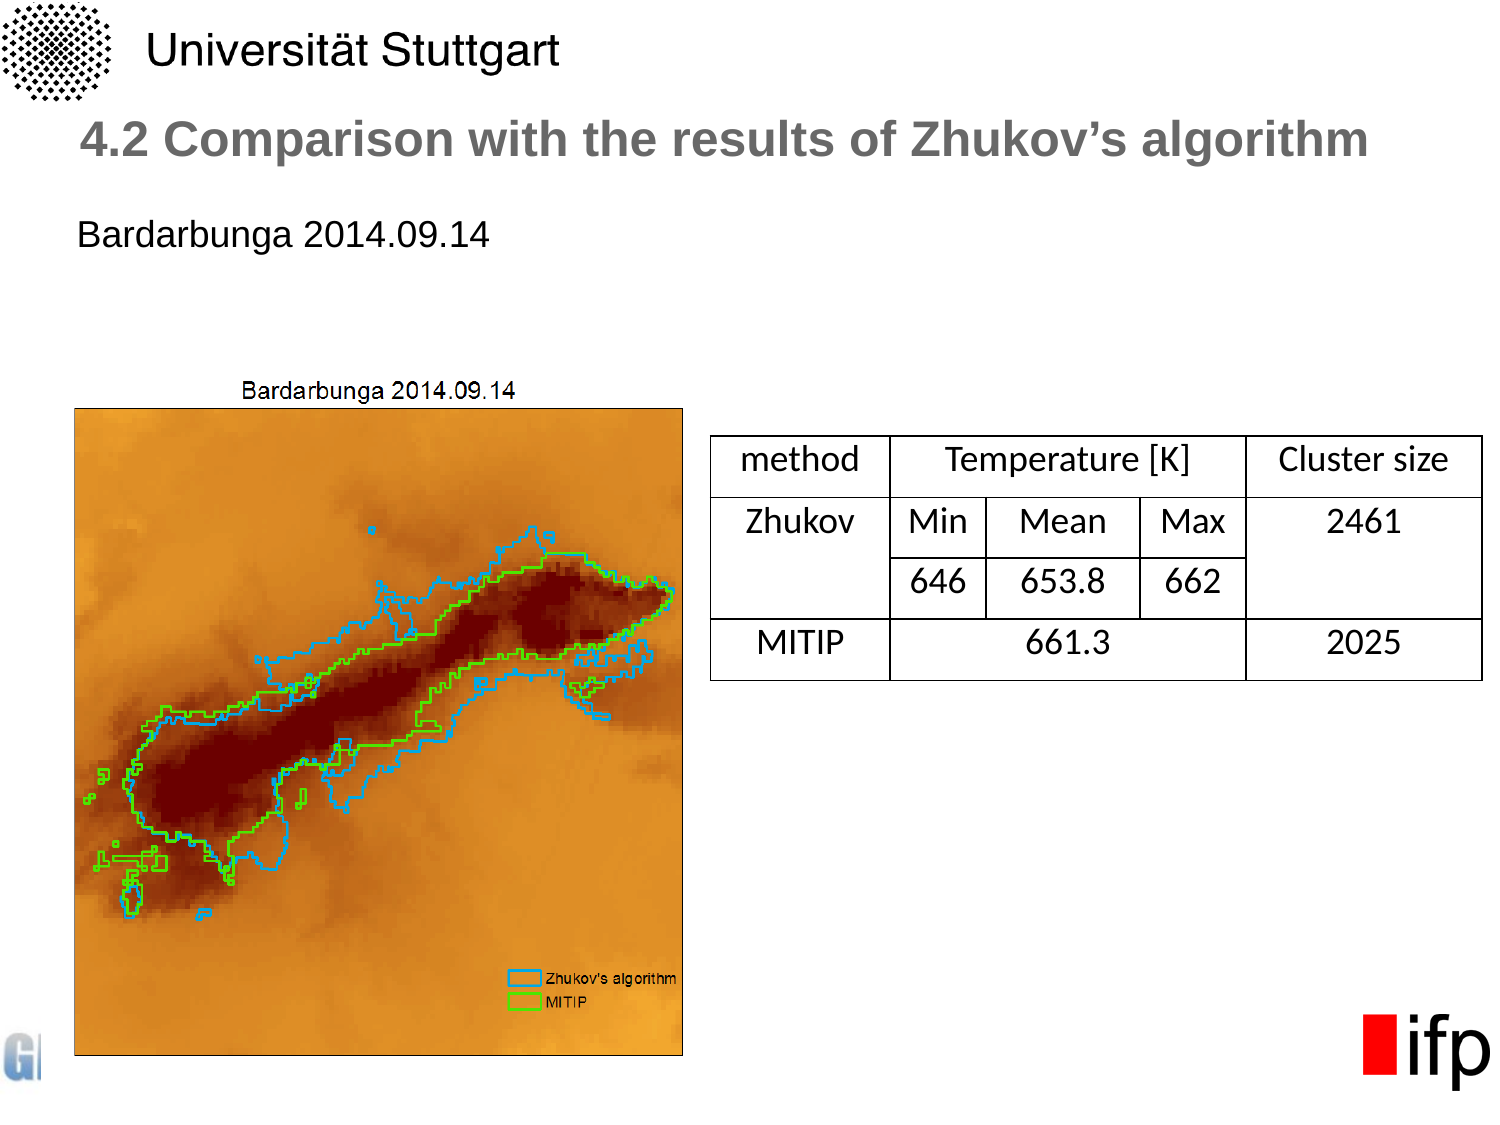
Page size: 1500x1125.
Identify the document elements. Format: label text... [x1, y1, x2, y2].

table_cell 2461 [1247, 498, 1481, 618]
table_cell MITIP [719, 620, 889, 680]
table_header method [719, 437, 889, 497]
picture [1352, 978, 1500, 1125]
table_cell 662 [1141, 559, 1245, 618]
table_cell 646 [891, 559, 985, 618]
table_cell 653.8 [987, 559, 1139, 618]
picture [0, 2, 568, 103]
table_cell Mean [987, 498, 1139, 557]
table_cell Min [891, 498, 985, 557]
title 4.2 Comparison with the results of Zhukov’s algorithm [79, 106, 1421, 173]
table_cell Zhukov [719, 498, 889, 618]
table_header Temperature [K] [891, 437, 1245, 497]
picture [0, 172, 715, 1125]
table_cell Max [1141, 498, 1245, 557]
table_cell 2025 [1247, 620, 1481, 680]
table_cell 661.3 [891, 620, 1245, 680]
table_header Cluster size [1247, 437, 1481, 497]
